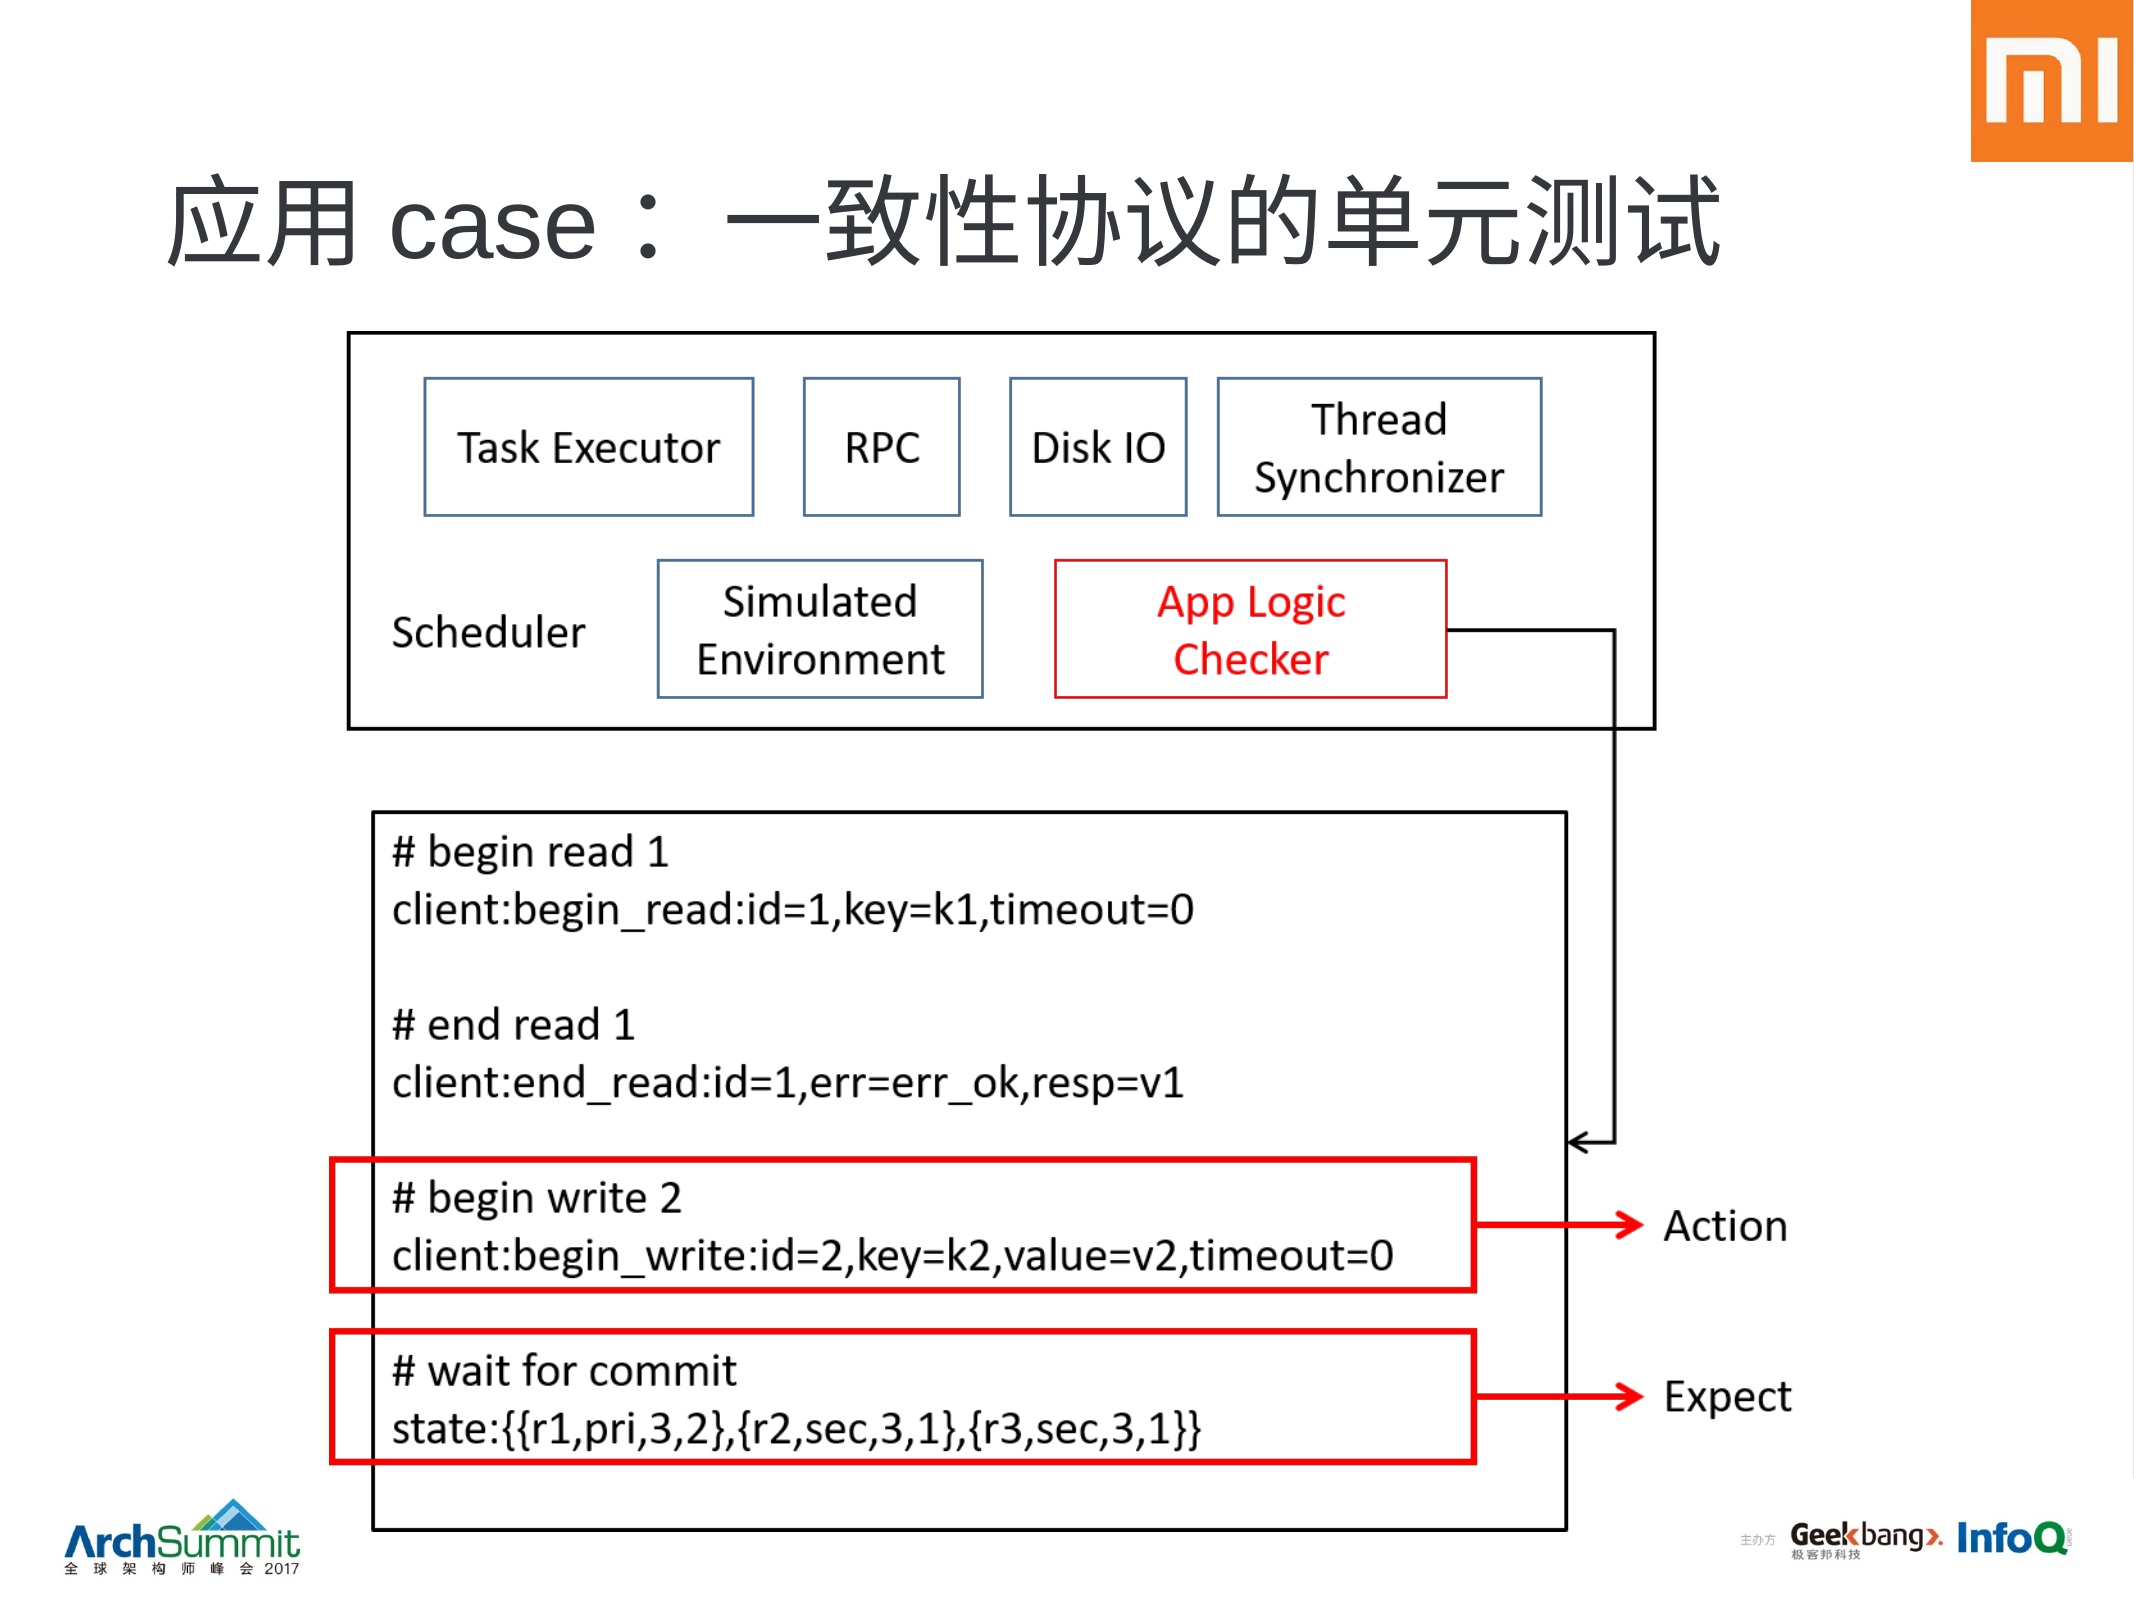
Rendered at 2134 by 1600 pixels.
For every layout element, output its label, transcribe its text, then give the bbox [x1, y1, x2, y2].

picture [0, 0, 2134, 1600]
title 应用case：一致性协议的单元测试 [155, 41, 1978, 397]
